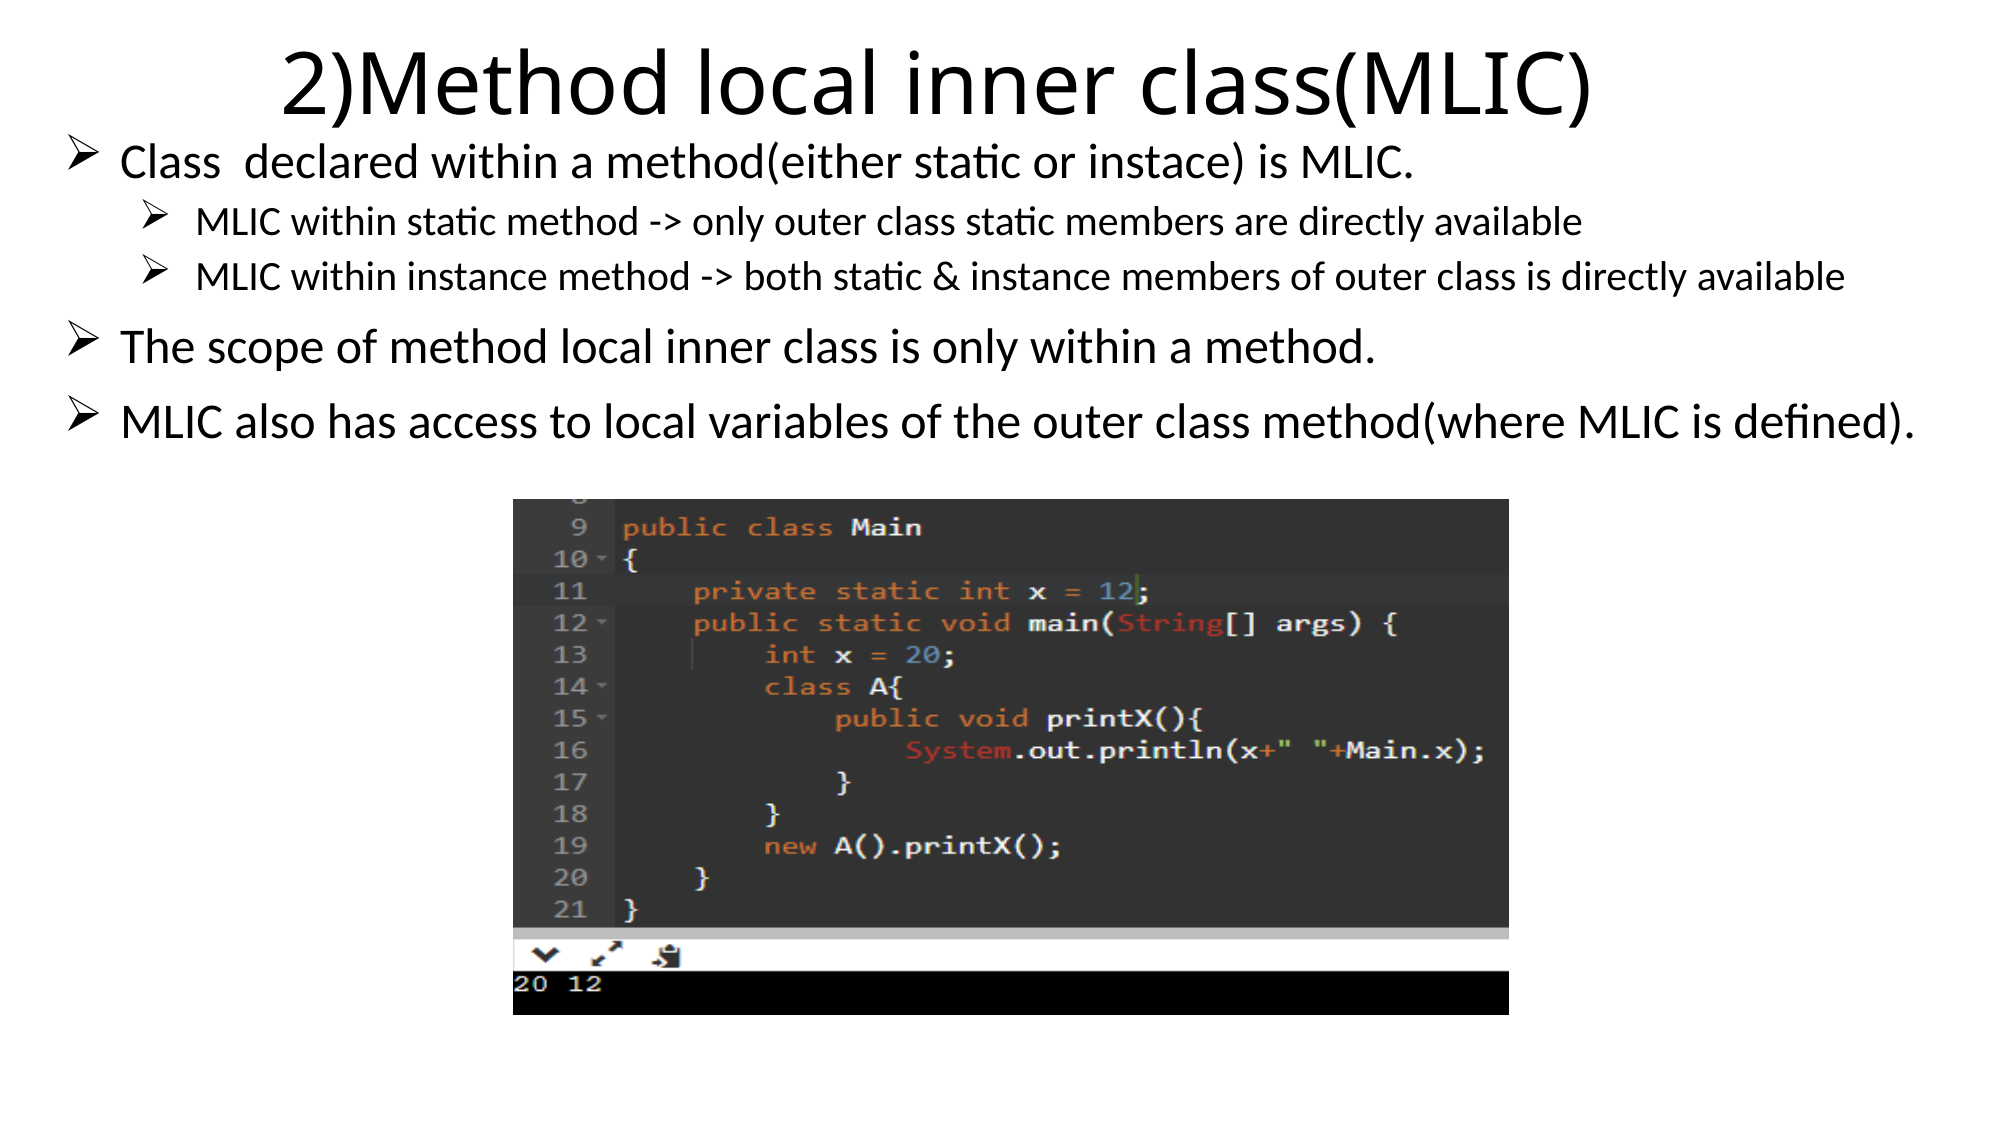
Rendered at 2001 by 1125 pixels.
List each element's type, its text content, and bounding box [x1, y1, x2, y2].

picture [513, 499, 1509, 1015]
text_box 2)Method local inner class(MLIC) [171, 31, 1702, 142]
text_box Class declared within a method(either static or instace) is MLIC. MLIC within static method -> only outer class static members are directly available MLIC within instance method -> both static & instance members of outer class is directly available The scope of method local inner class is only within a method. MLIC also has access to local variables of the outer class method(where MLIC is defined). [49, 127, 1933, 1089]
